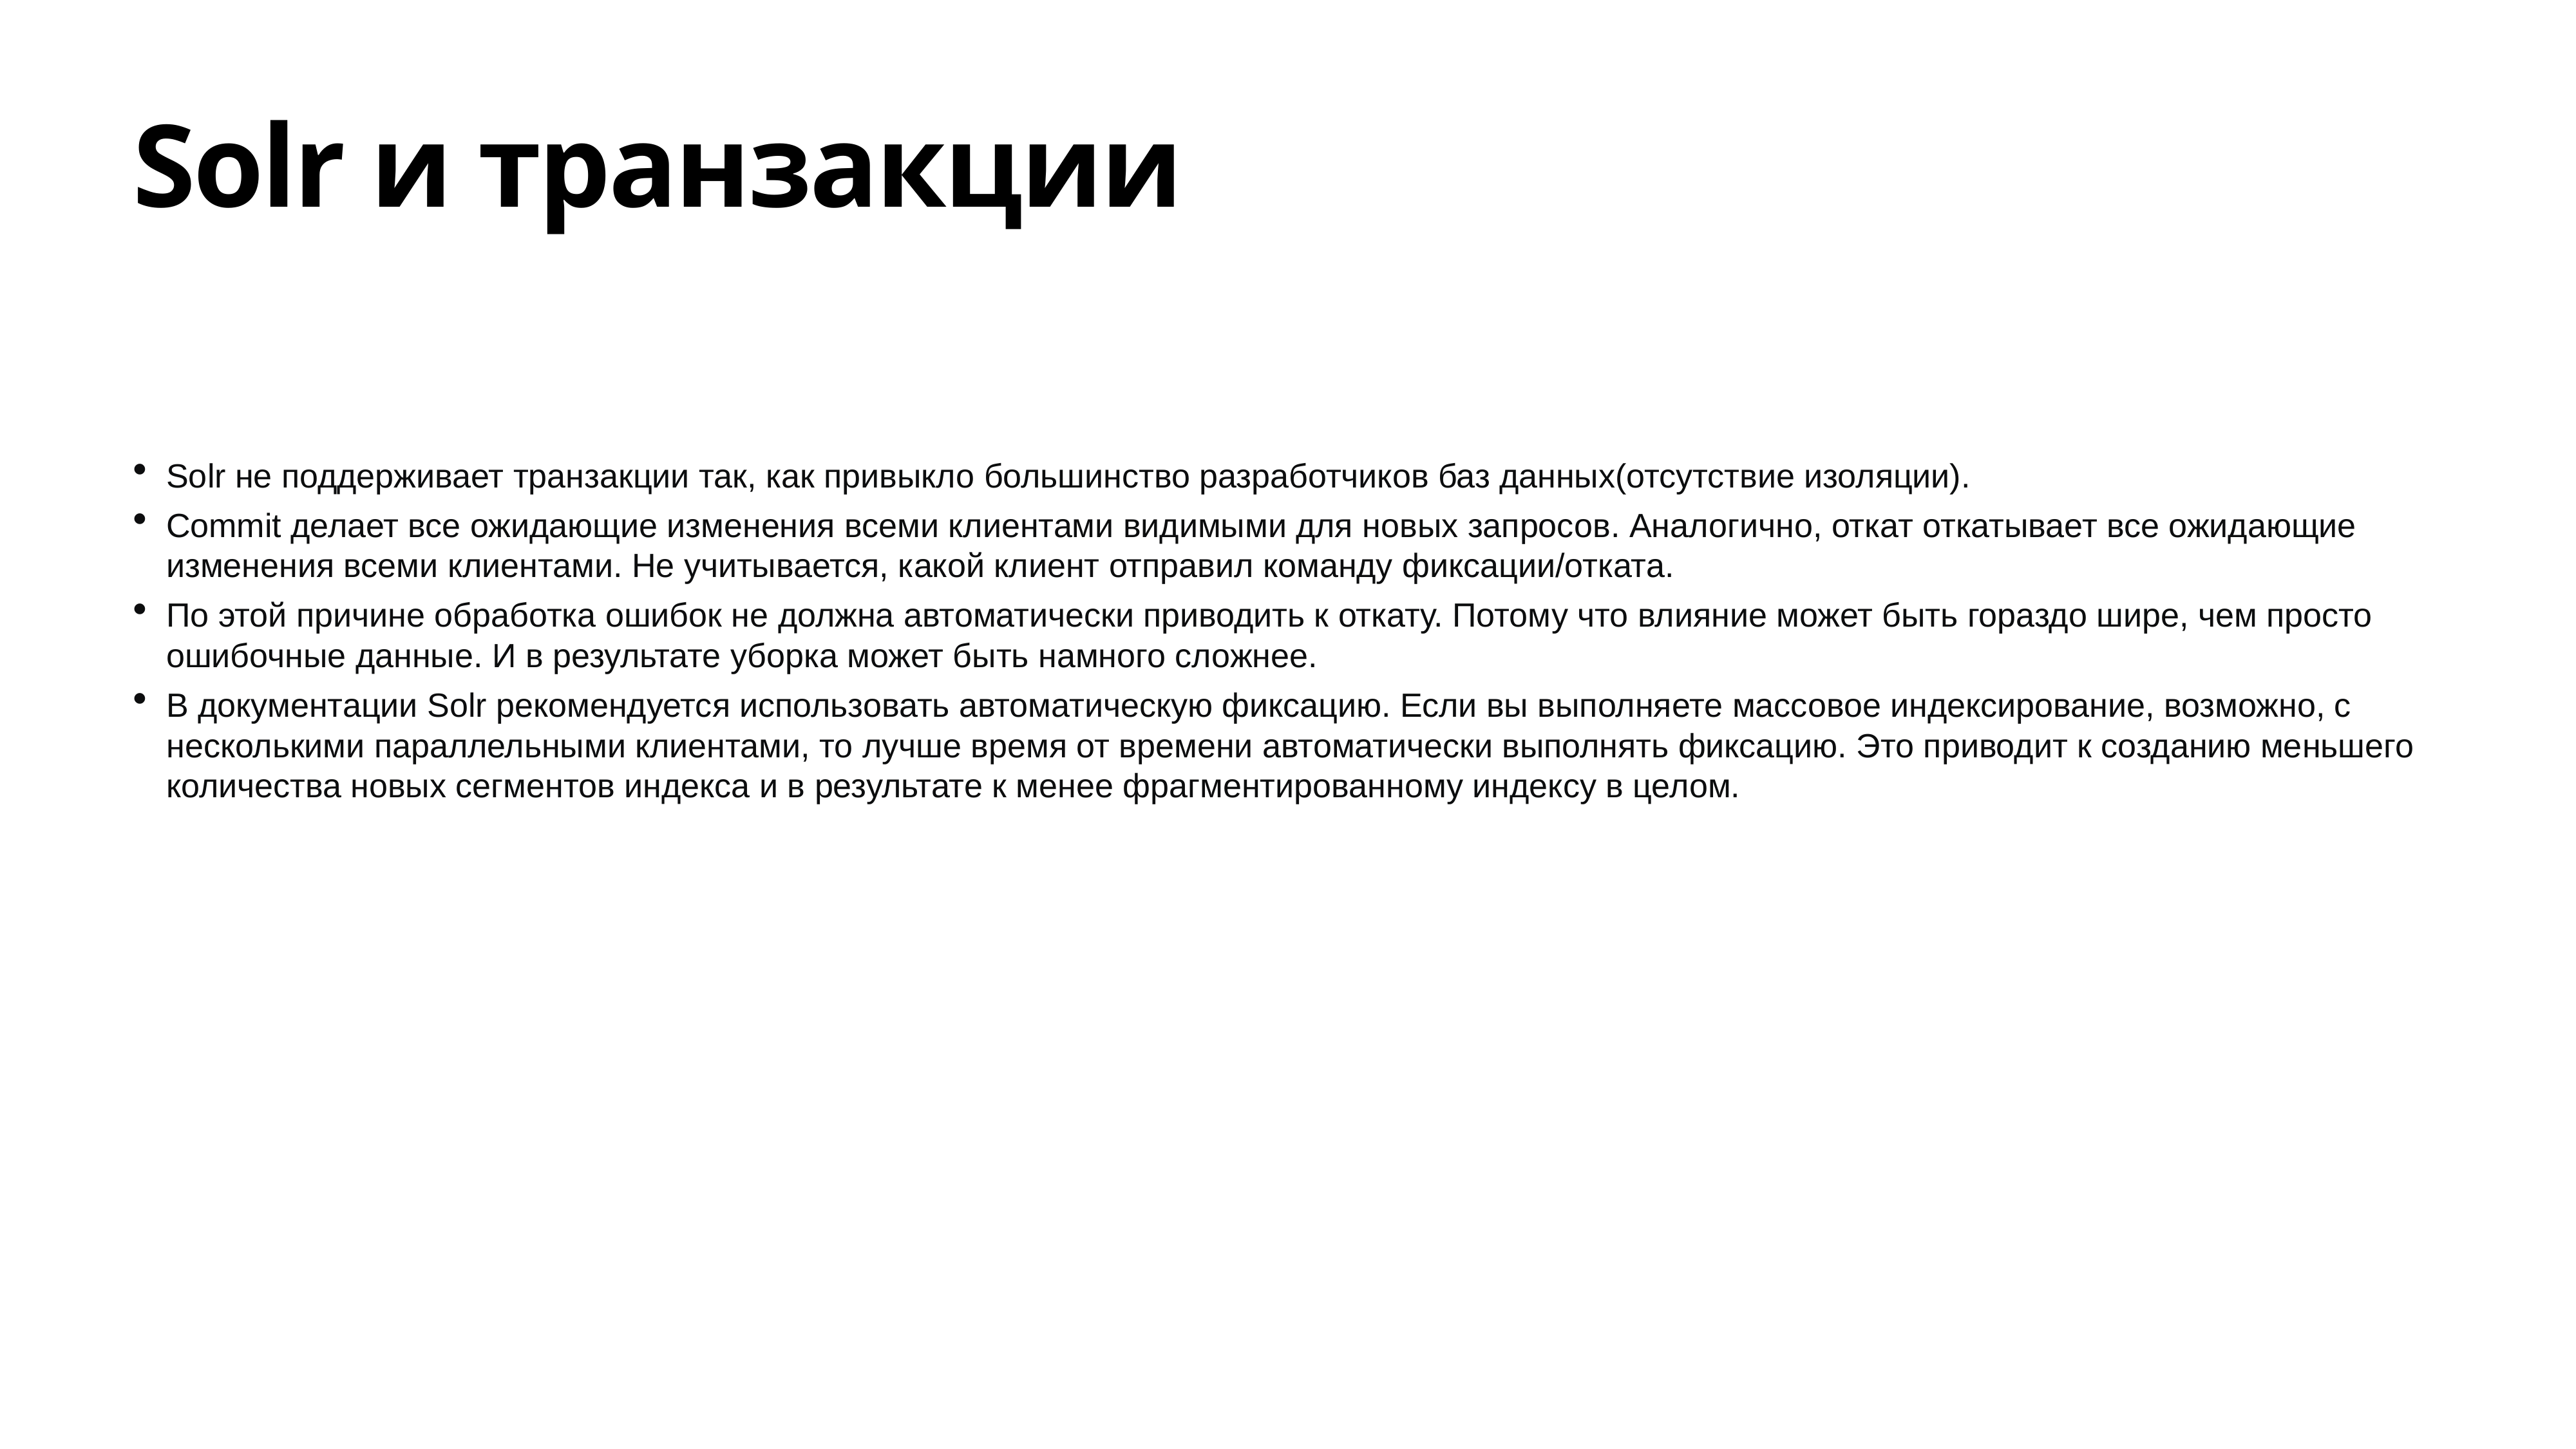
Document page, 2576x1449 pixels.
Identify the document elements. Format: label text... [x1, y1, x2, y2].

list Solr не поддерживает транзакции так, как привыкло большинство разработчиков баз данных(отсутствие изоляции). Commit делает все ожидающие изменения всеми клиентами видимыми для новых запросов. Аналогично, откат откатывает все ожидающие изменения всеми клиентами. Не учитывается, какой клиент отправил команду фиксации/отката. По этой причине обработка ошибок не должна автоматически приводить к откату. Потому что влияние может быть гораздо шире, чем просто ошибочные данные. И в результате уборка может быть намного сложнее. В документации Solr рекомендуется использовать автоматическую фиксацию. Если вы выполняете массовое индексирование, возможно, с несколькими параллельными клиентами, то лучше время от времени автоматически выполнять фиксацию. Это приводит к созданию меньшего количества новых сегментов индекса и в результате к менее фрагментированному индексу в целом. [127, 448, 2449, 1321]
title Solr и транзакции [127, 113, 2449, 266]
